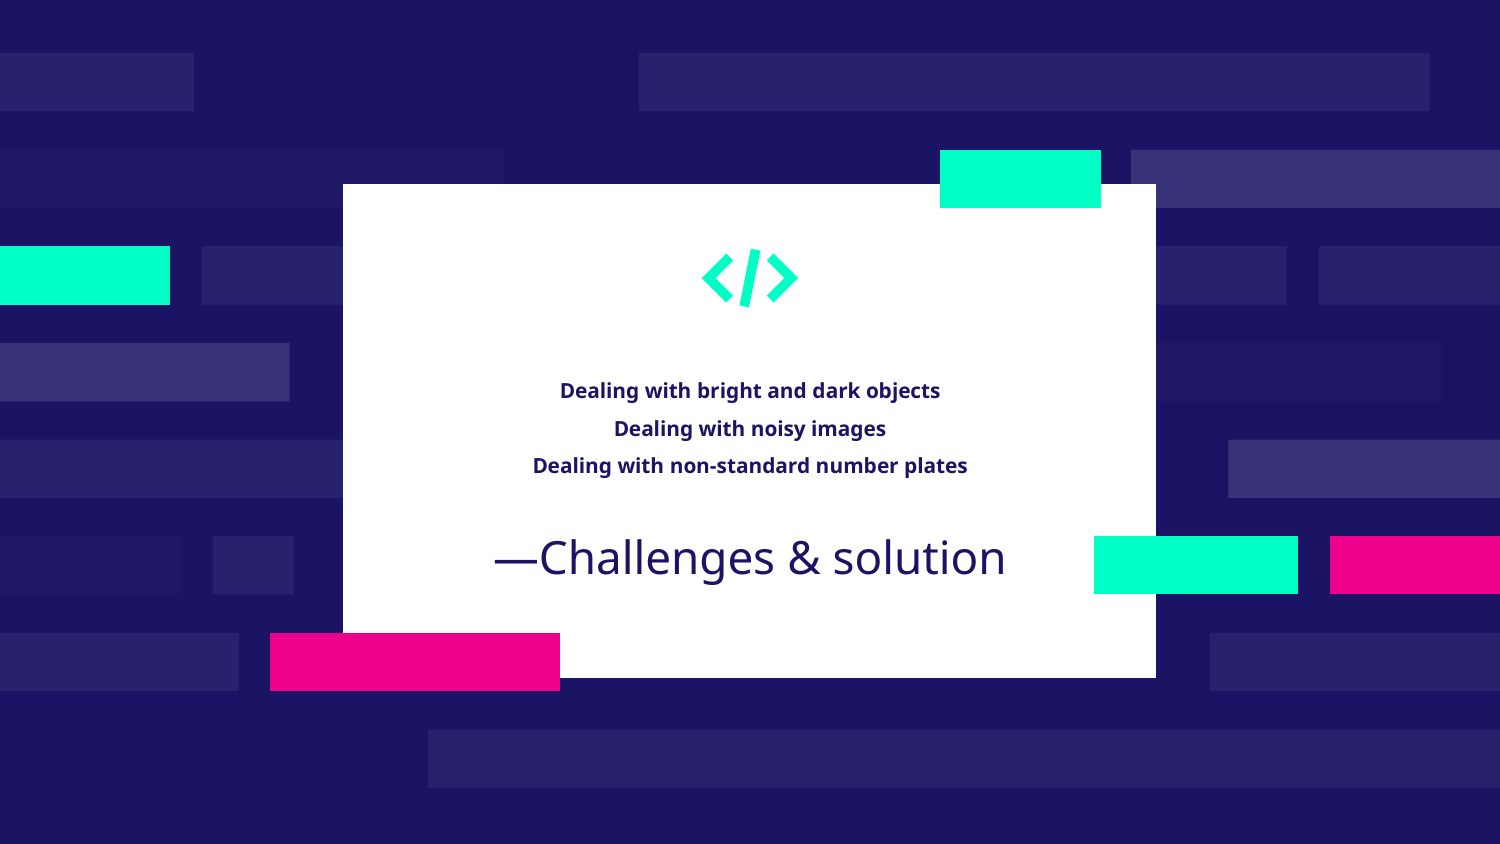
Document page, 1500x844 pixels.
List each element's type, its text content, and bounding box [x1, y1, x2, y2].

title —Challenges & solution [413, 528, 1087, 595]
subtitle Dealing with bright and dark objects Dealing with noisy images Dealing with non-standard number plates [347, 355, 1154, 489]
